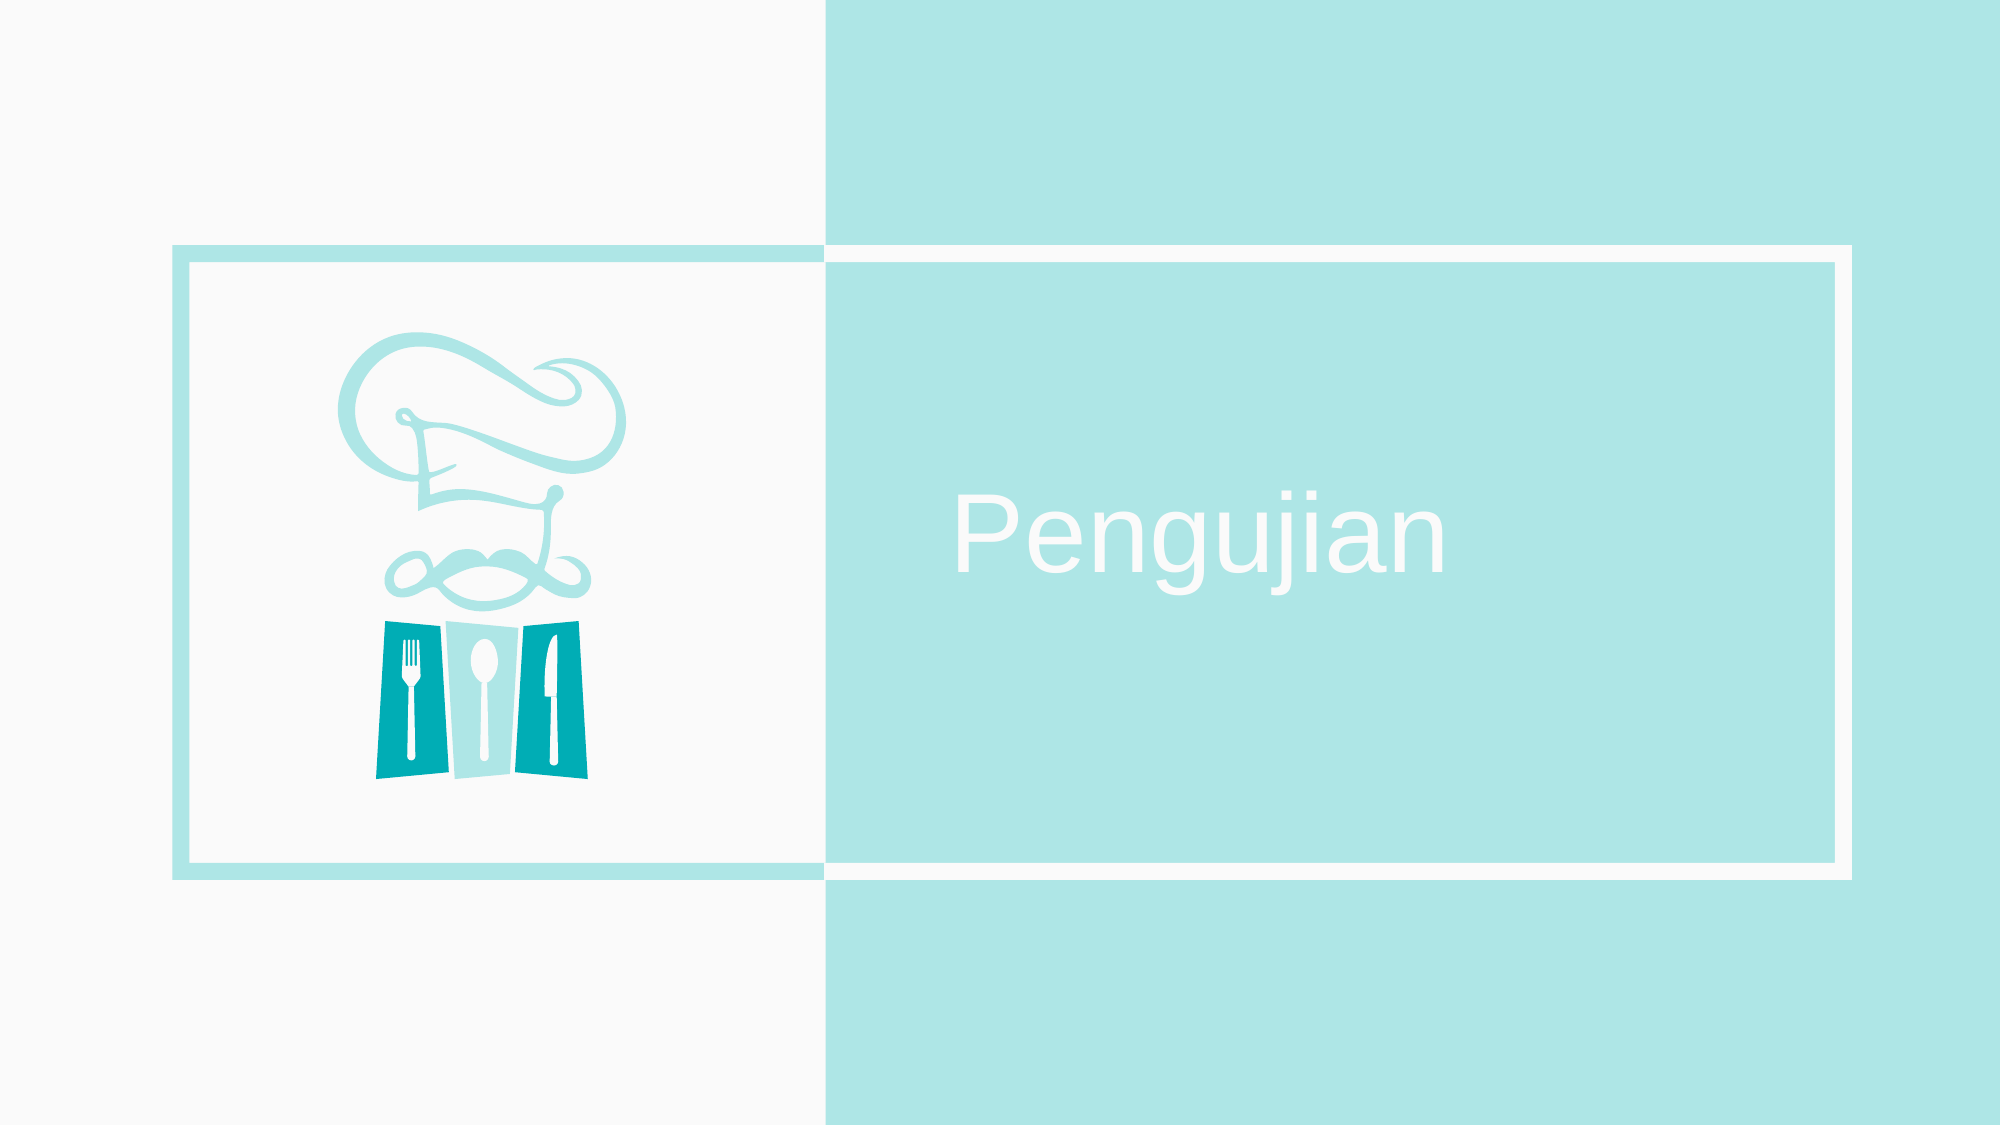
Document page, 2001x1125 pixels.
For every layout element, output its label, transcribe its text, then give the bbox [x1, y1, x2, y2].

list Pengujian [934, 480, 1769, 592]
